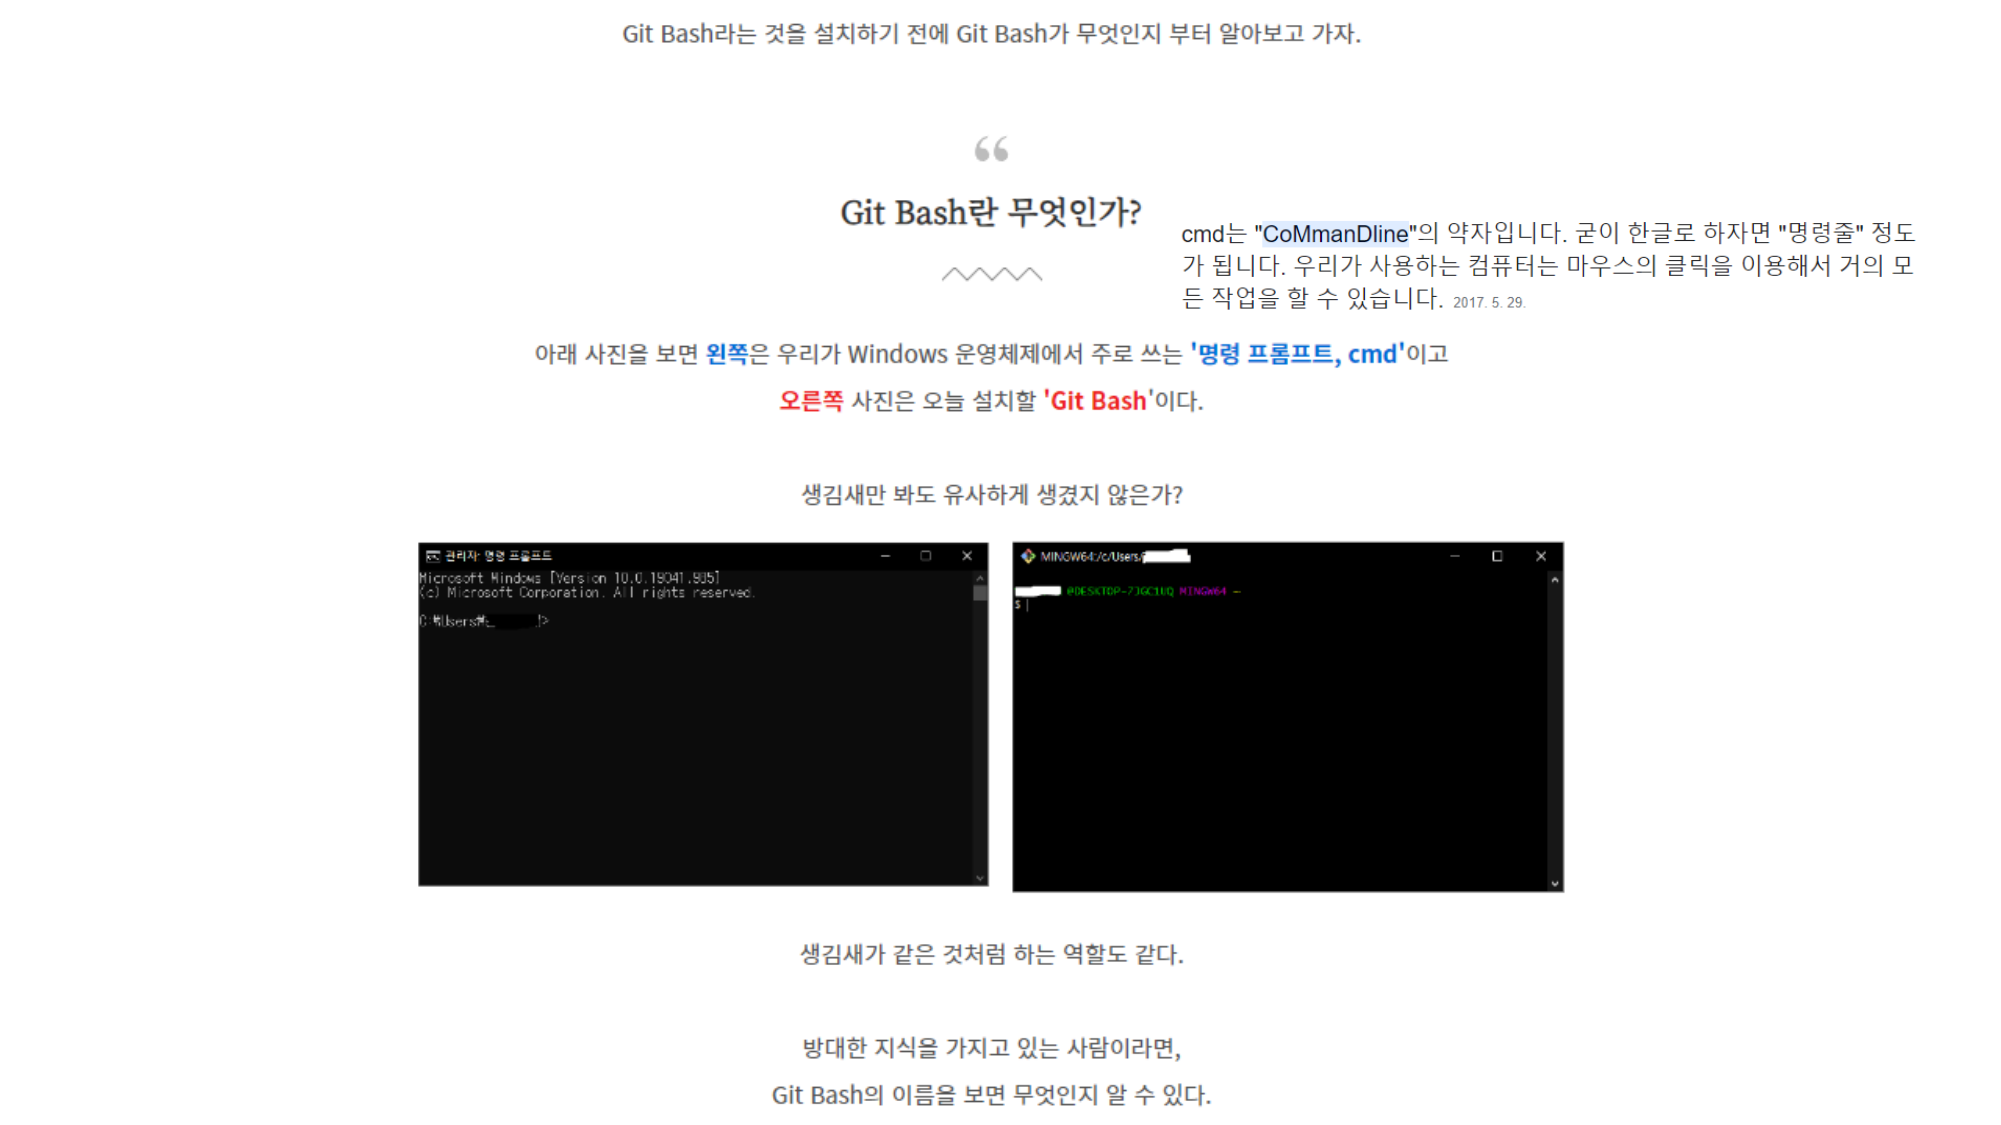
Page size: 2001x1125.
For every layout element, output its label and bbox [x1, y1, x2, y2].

picture [392, 0, 1929, 1125]
